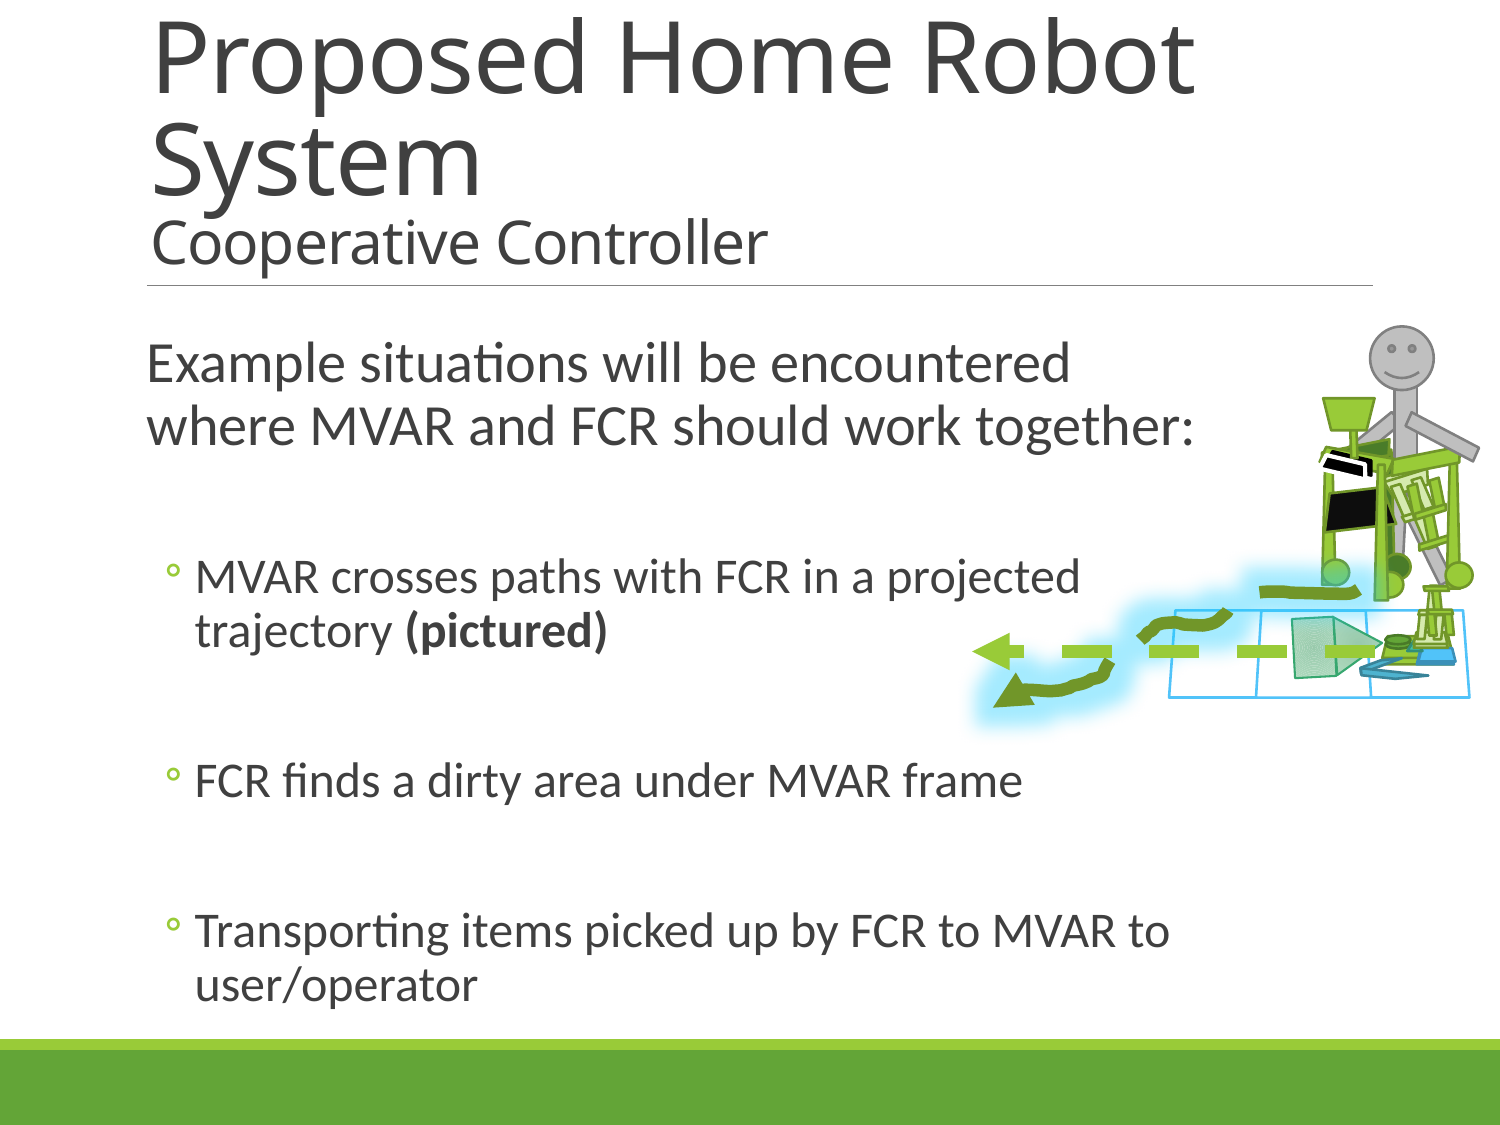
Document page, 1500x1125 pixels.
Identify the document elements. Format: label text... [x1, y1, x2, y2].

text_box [971, 325, 1481, 709]
list Example situations will be encountered where MVAR and FCR should work together: MVAR crosses paths with FCR in a projected trajectory (pictured) FCR finds a dirty area under MVAR frame Transporting items picked up by FCR to MVAR to user/operator [131, 324, 1227, 1025]
title Proposed Home Robot System Cooperative Controller [135, 47, 1373, 285]
